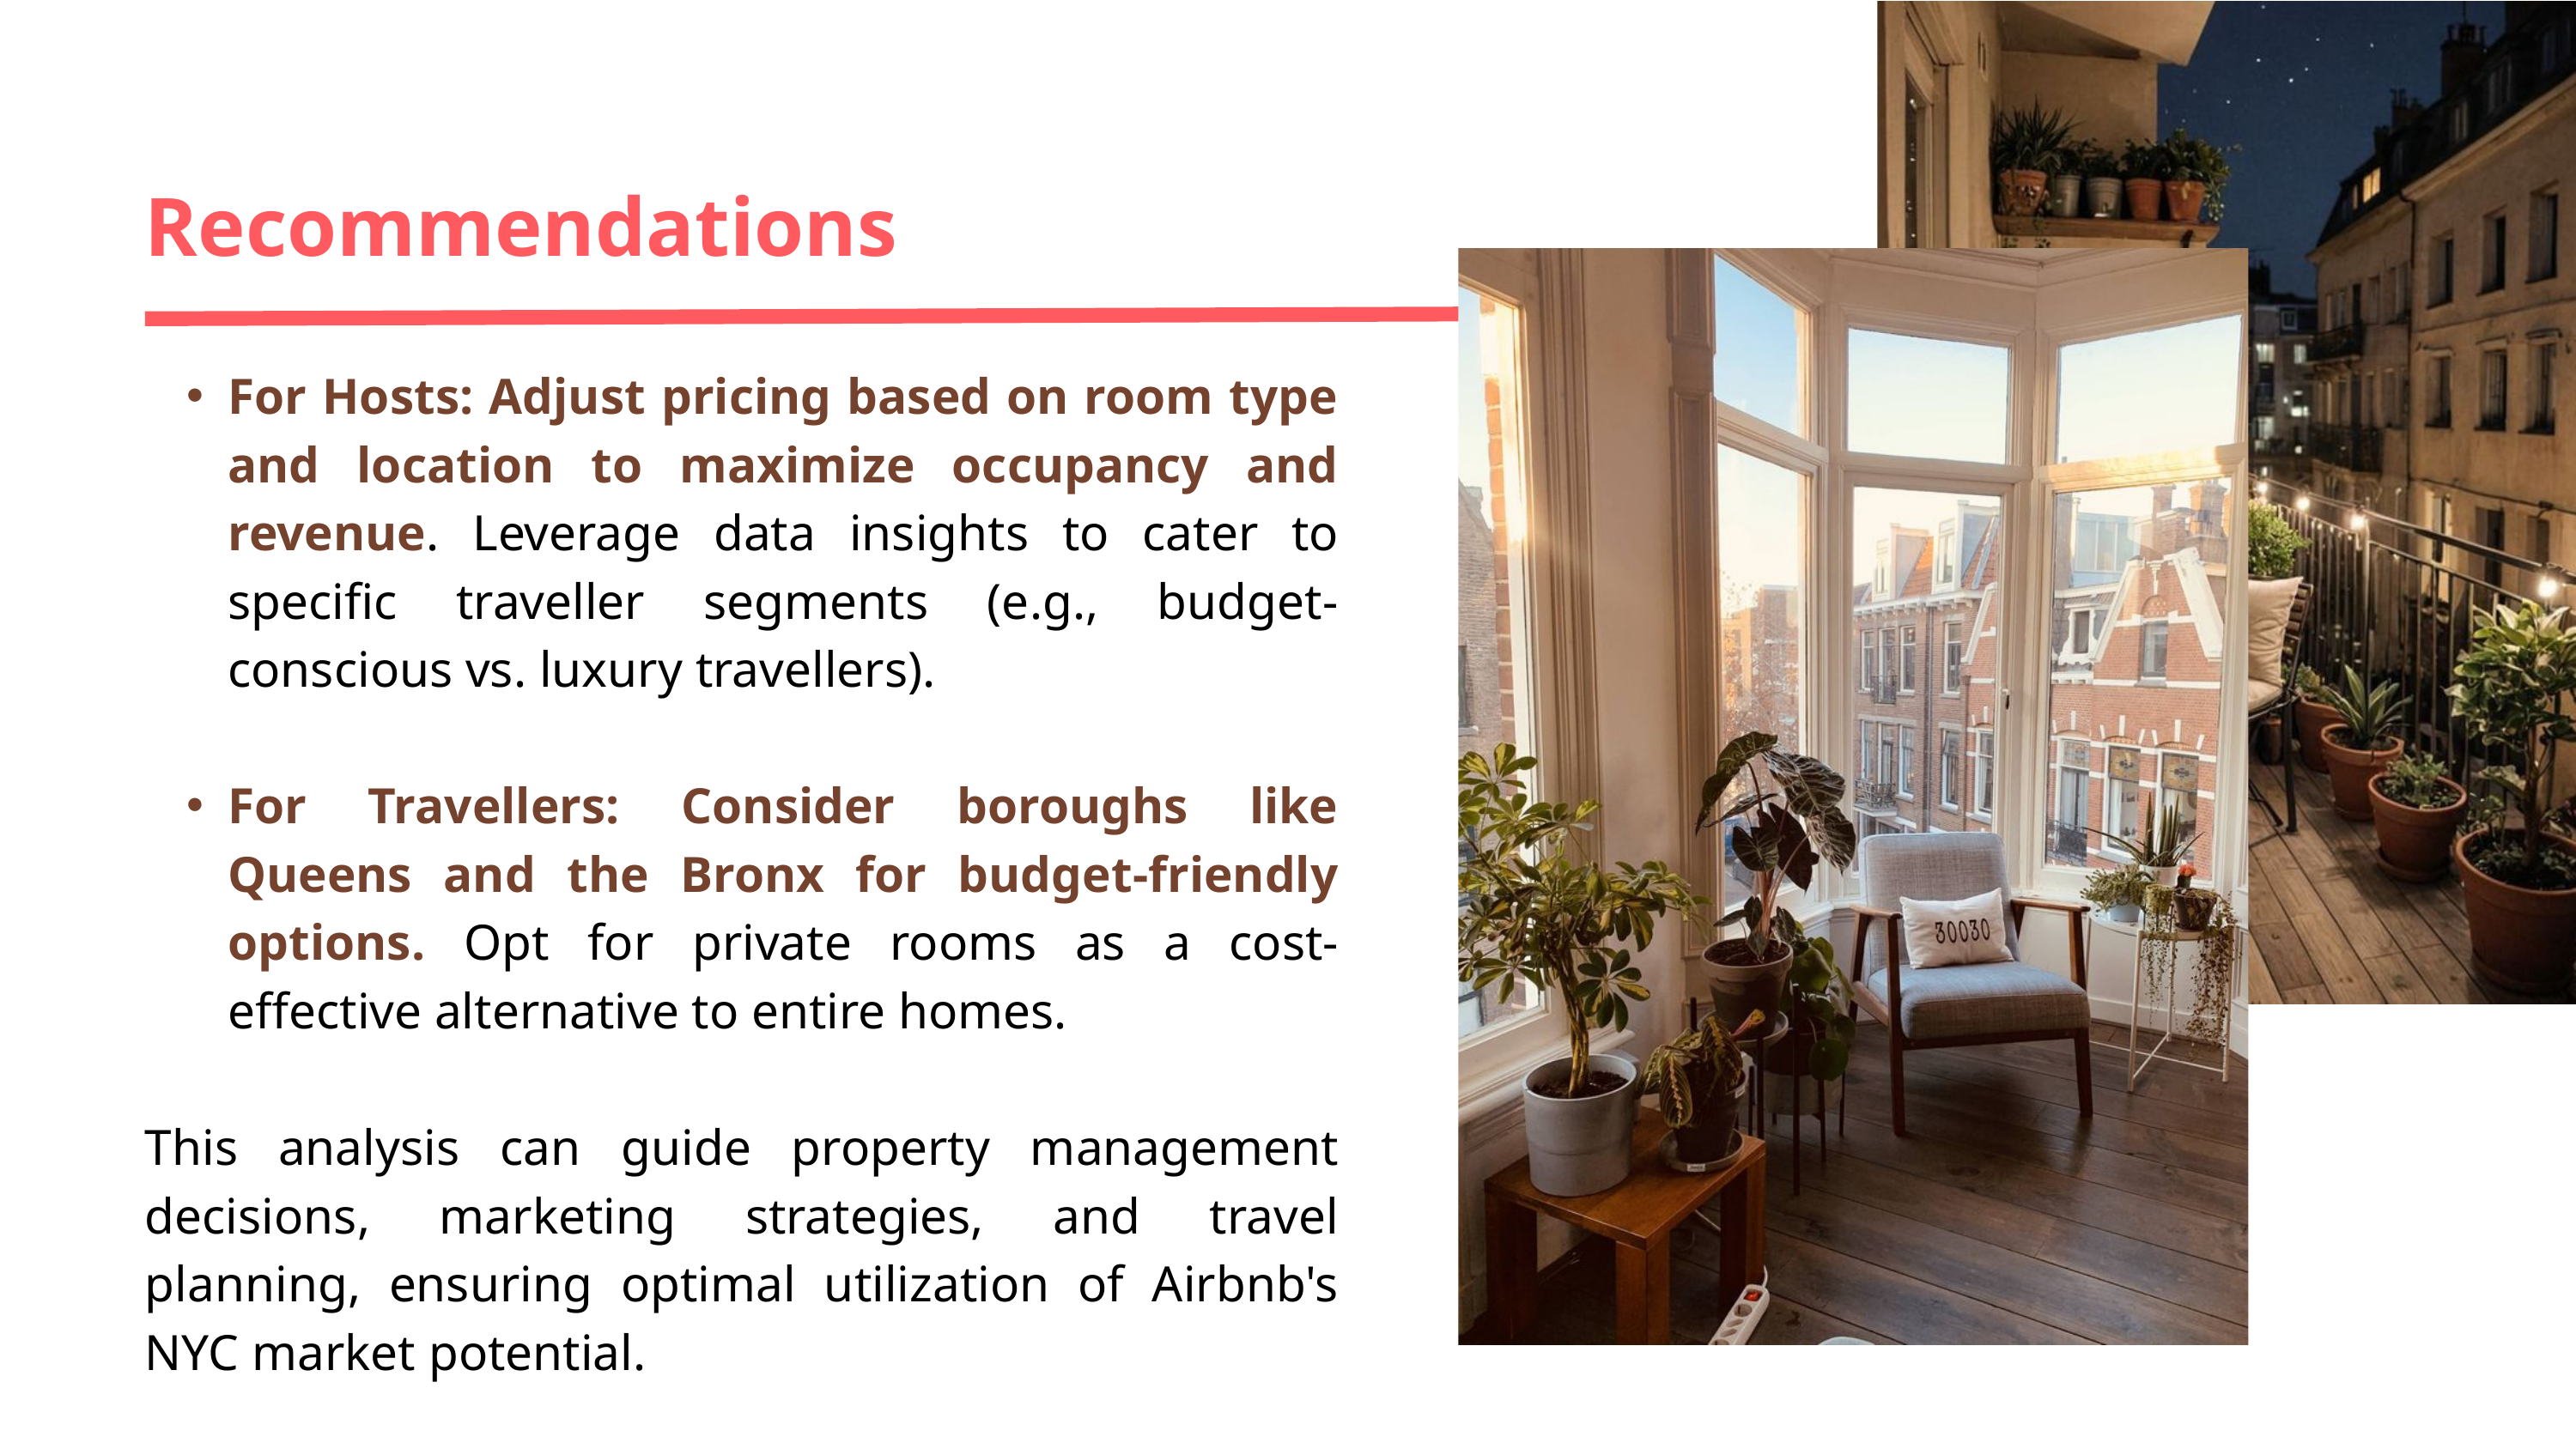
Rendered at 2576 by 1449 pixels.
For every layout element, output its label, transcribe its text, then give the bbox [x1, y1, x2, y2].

text_box Recommendations [144, 159, 1459, 272]
text_box [1458, 248, 2249, 1345]
text_box For Hosts: Adjust pricing based on room type and location to maximize occupancy and revenue. Leverage data insights to cater to specific traveller segments (e.g., budget-conscious vs. luxury travellers). For Travellers: Consider boroughs like Queens and the Bronx for budget-friendly options. Opt for private rooms as a cost-effective alternative to entire homes. This analysis can guide property management decisions, marketing strategies, and travel planning, ensuring optimal utilization of Airbnb's NYC market potential. [144, 355, 1340, 1448]
text_box [1877, 1, 2576, 1005]
